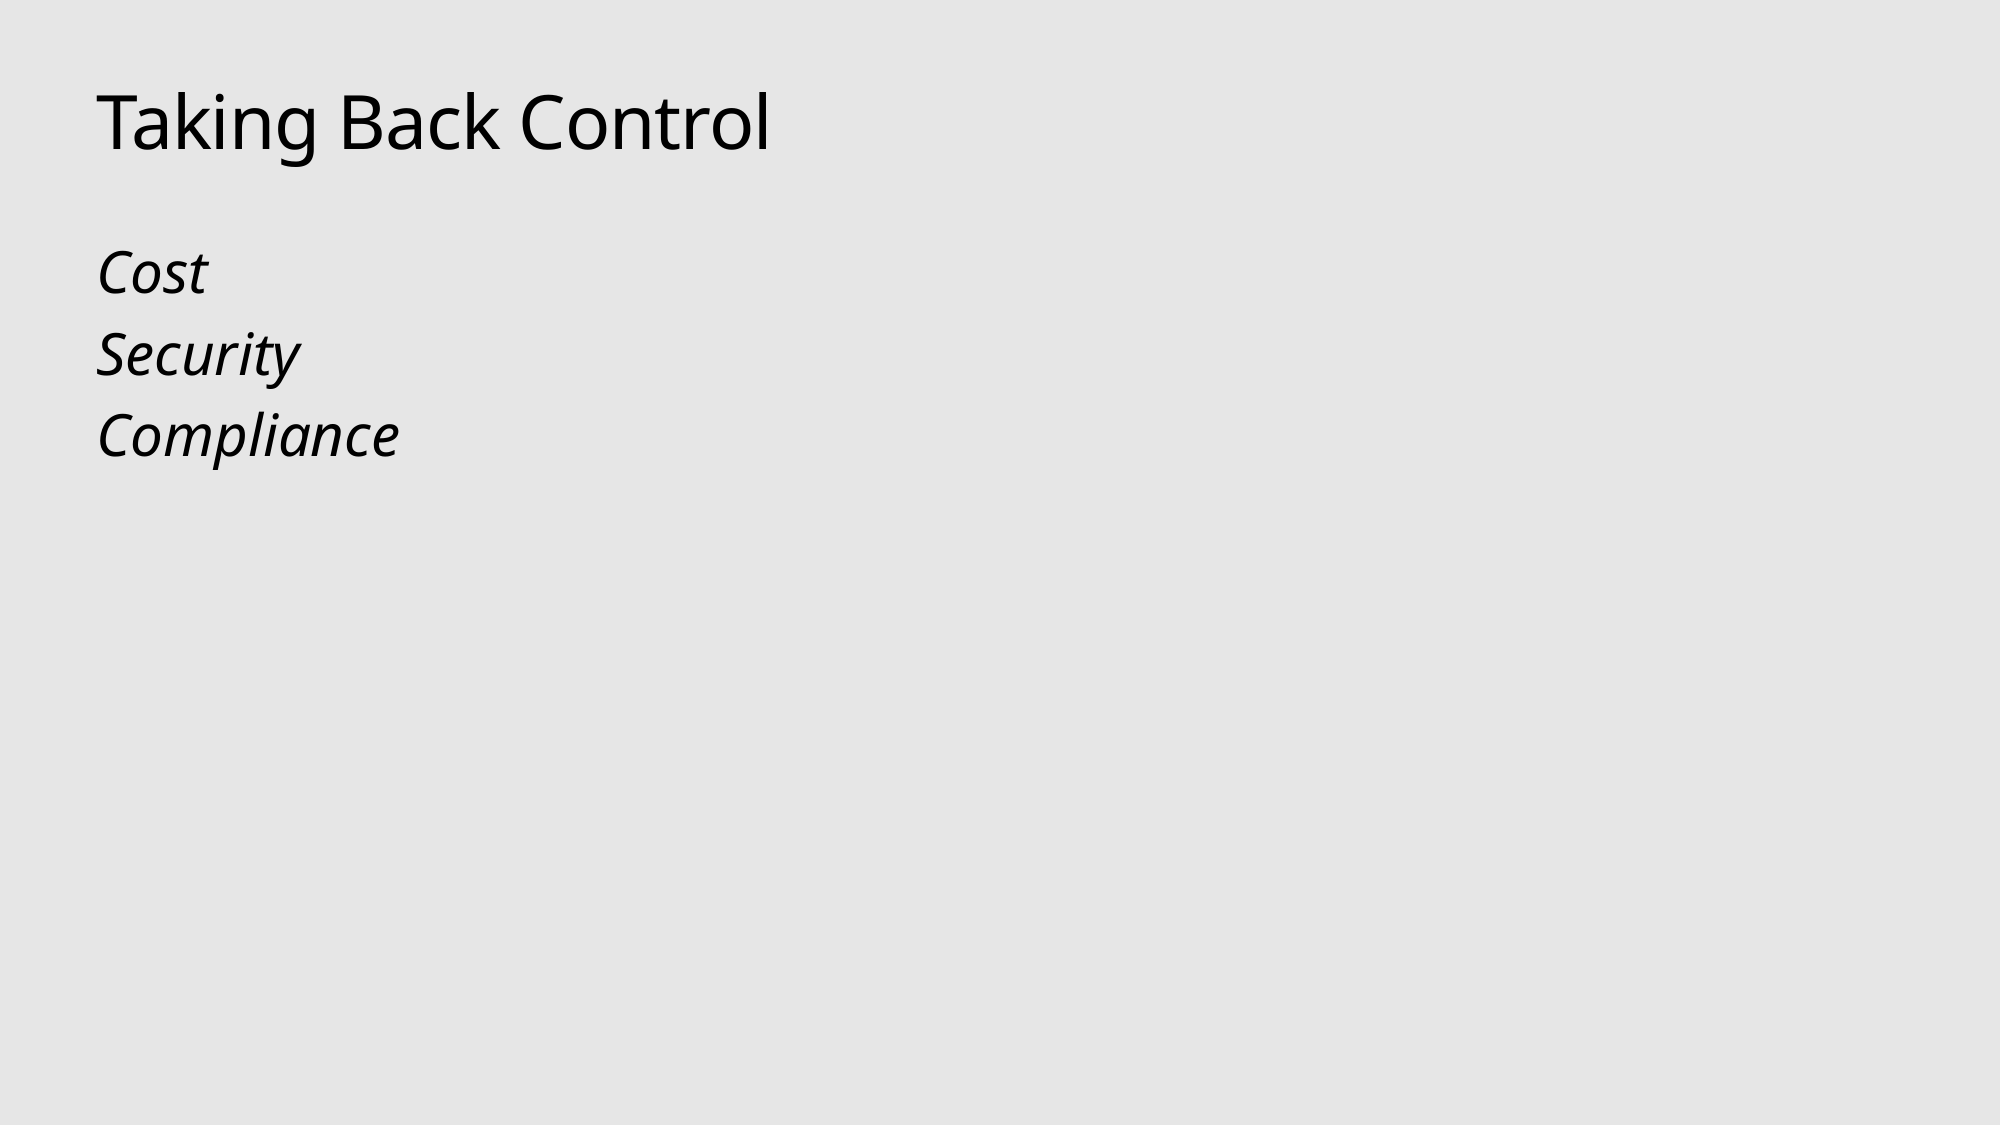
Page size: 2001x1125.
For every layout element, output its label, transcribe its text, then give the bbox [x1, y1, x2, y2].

title Taking Back Control [96, 75, 1904, 166]
list Cost Security Compliance [96, 235, 1904, 476]
